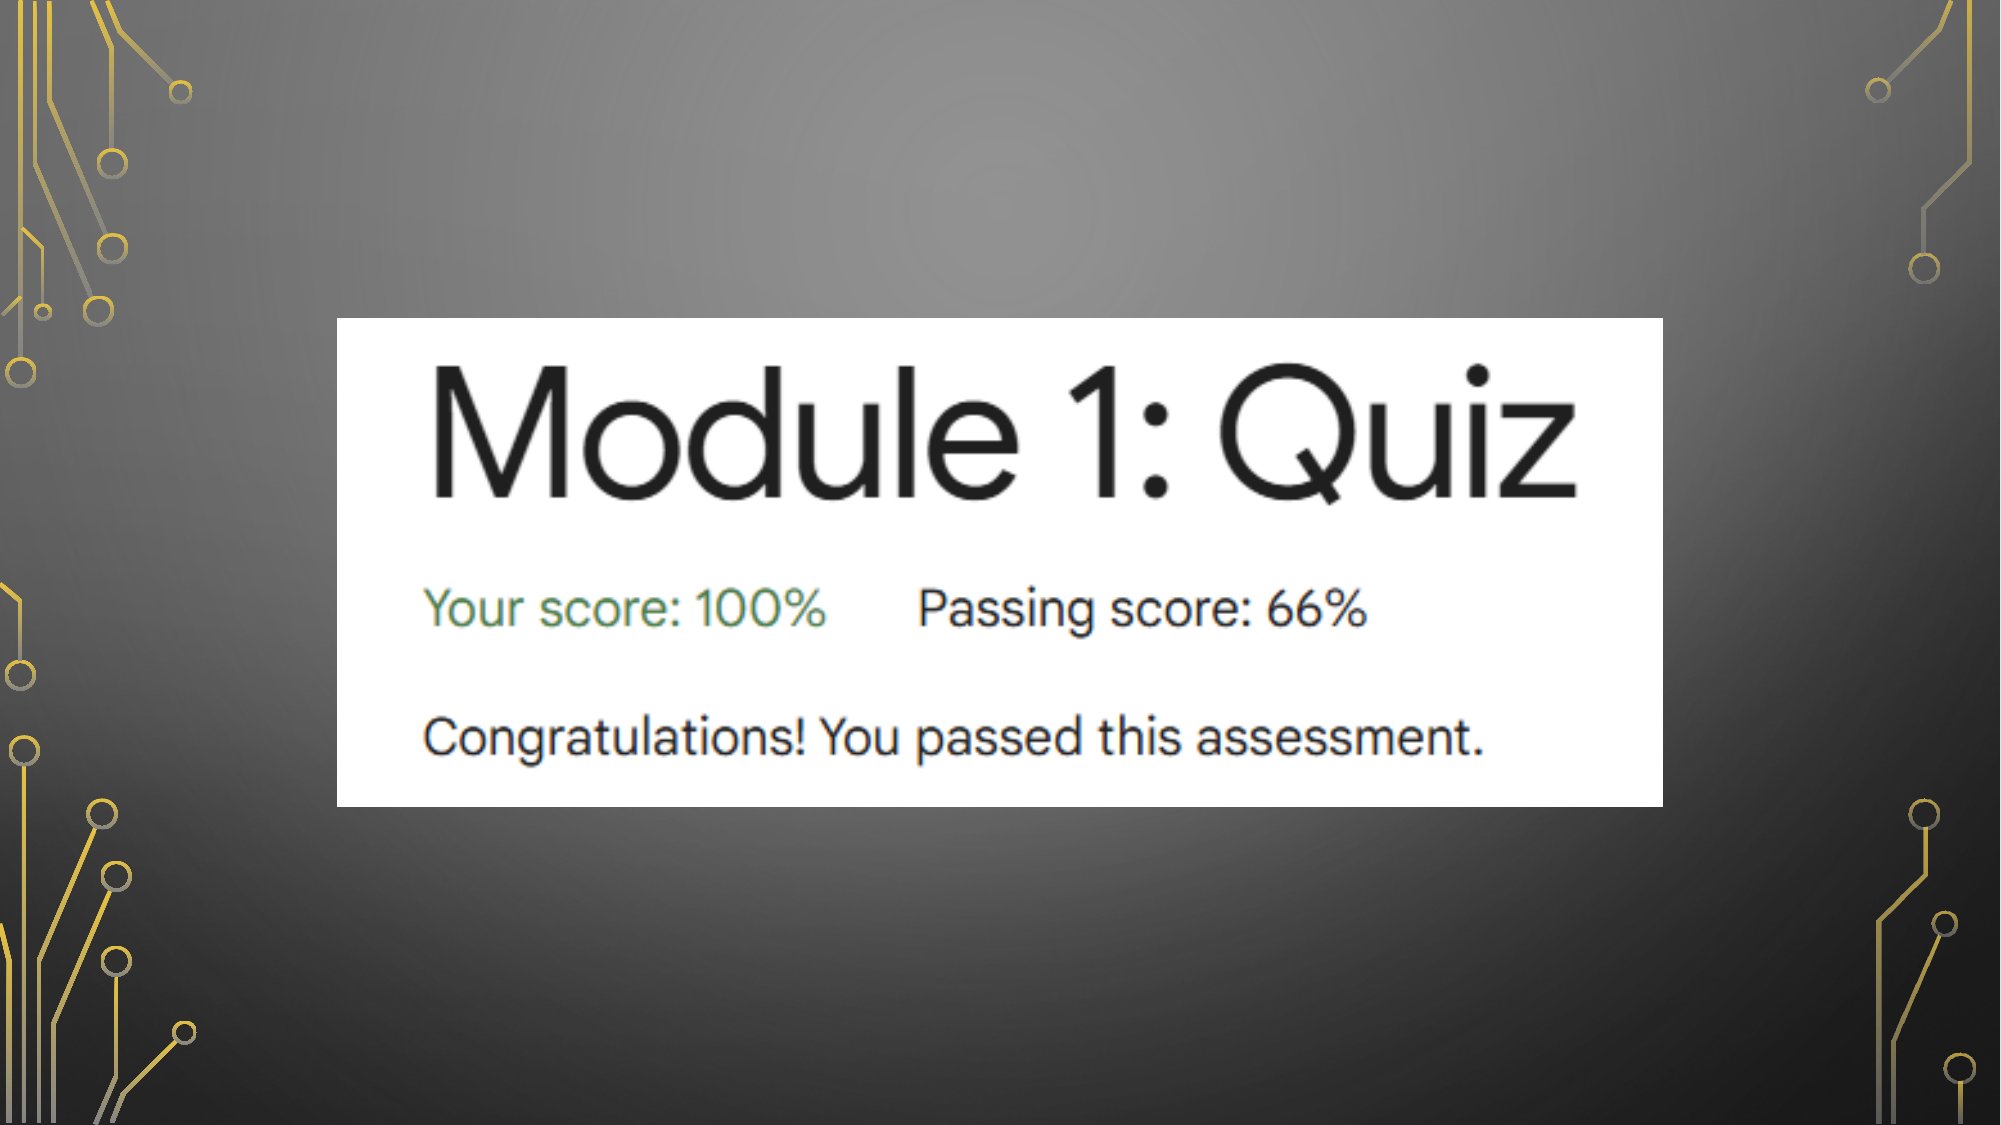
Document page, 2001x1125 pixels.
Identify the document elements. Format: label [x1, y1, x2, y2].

picture [337, 318, 1663, 807]
